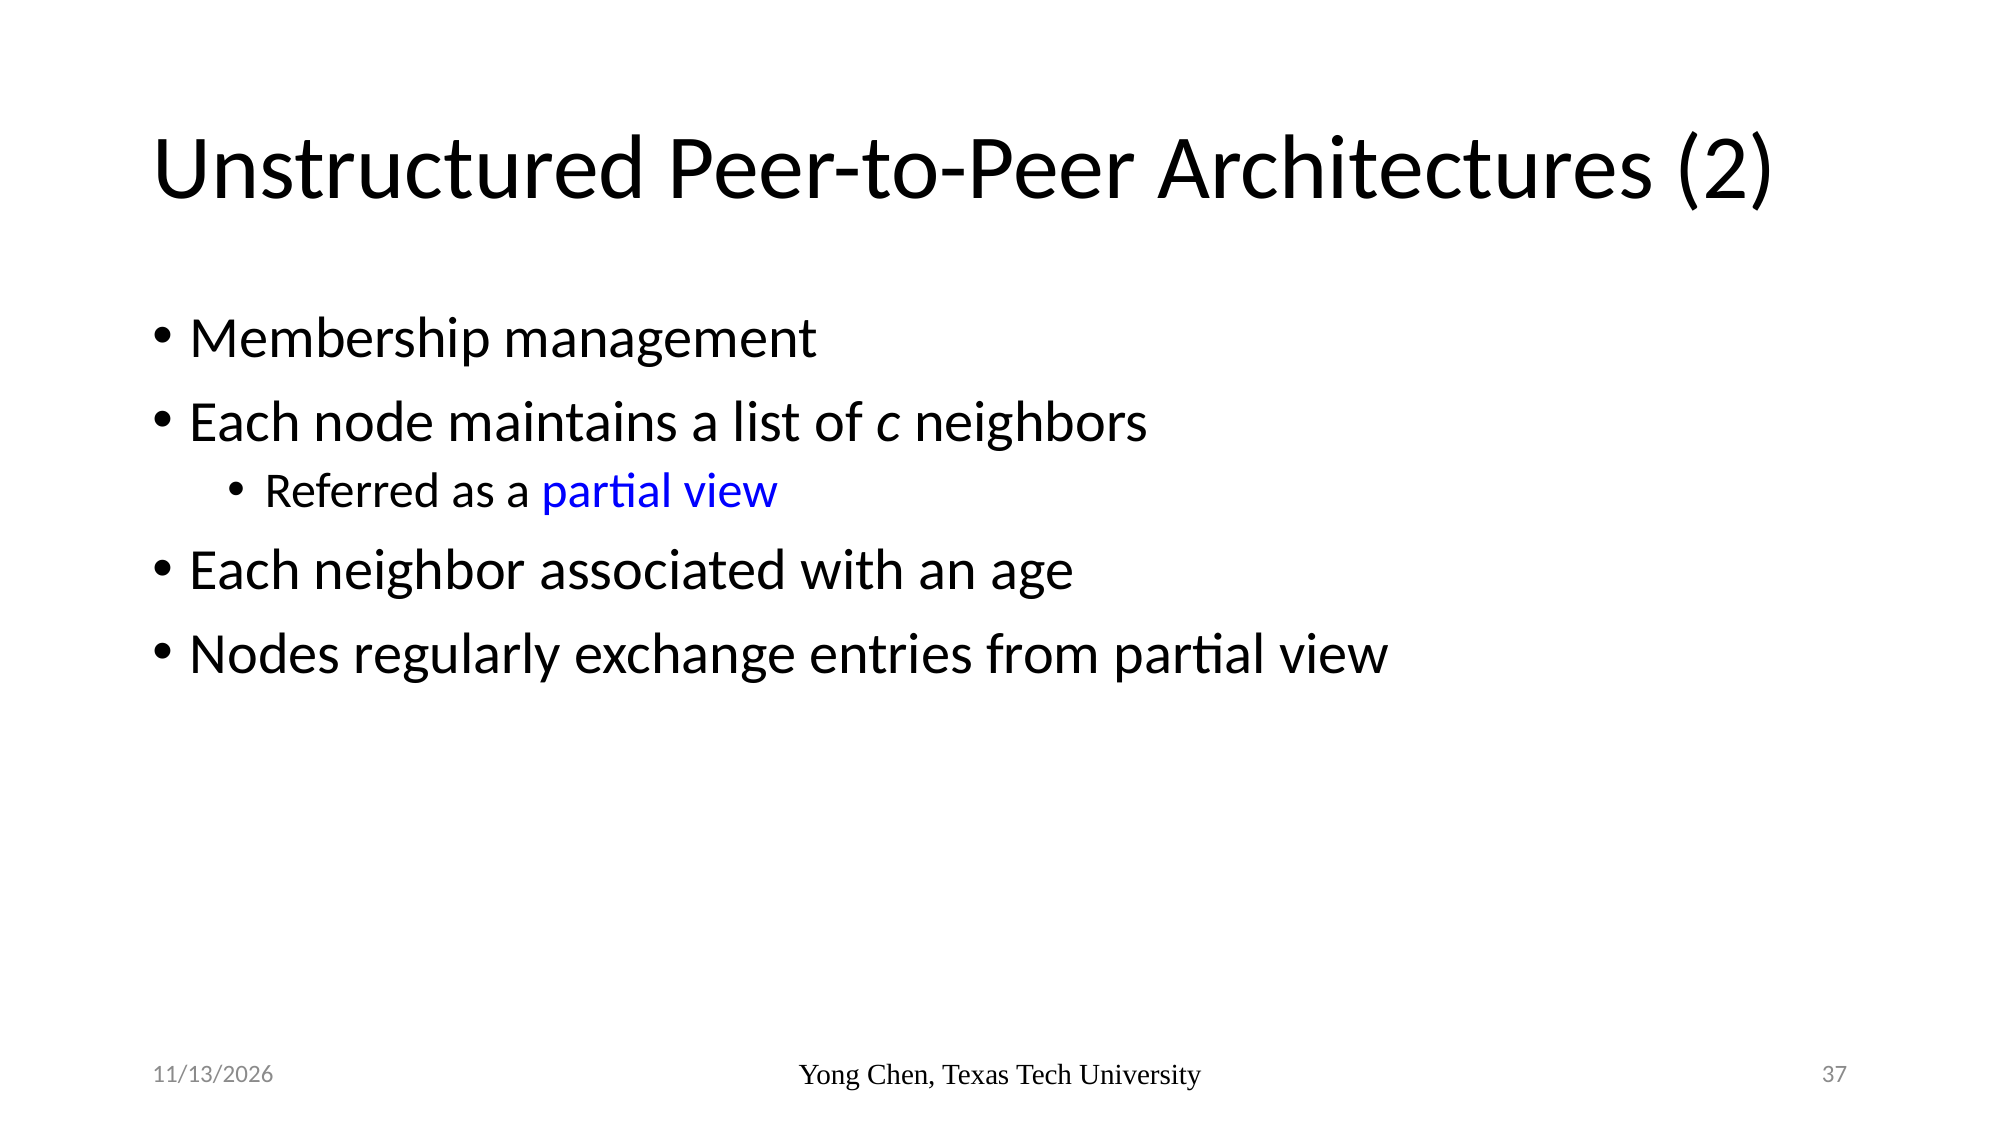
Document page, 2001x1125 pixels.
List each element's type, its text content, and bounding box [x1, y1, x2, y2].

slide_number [137, 1042, 588, 1103]
footer Yong Chen, Texas Tech University [662, 1042, 1338, 1103]
slide_number 37 [1412, 1042, 1863, 1103]
title Unstructured Peer-to-Peer Architectures (2) [137, 59, 1863, 278]
list Membership management Each node maintains a list of c neighbors Referred as a partial view Each neighbor associated with an age Nodes regularly exchange entries from partial view [137, 299, 1863, 1014]
